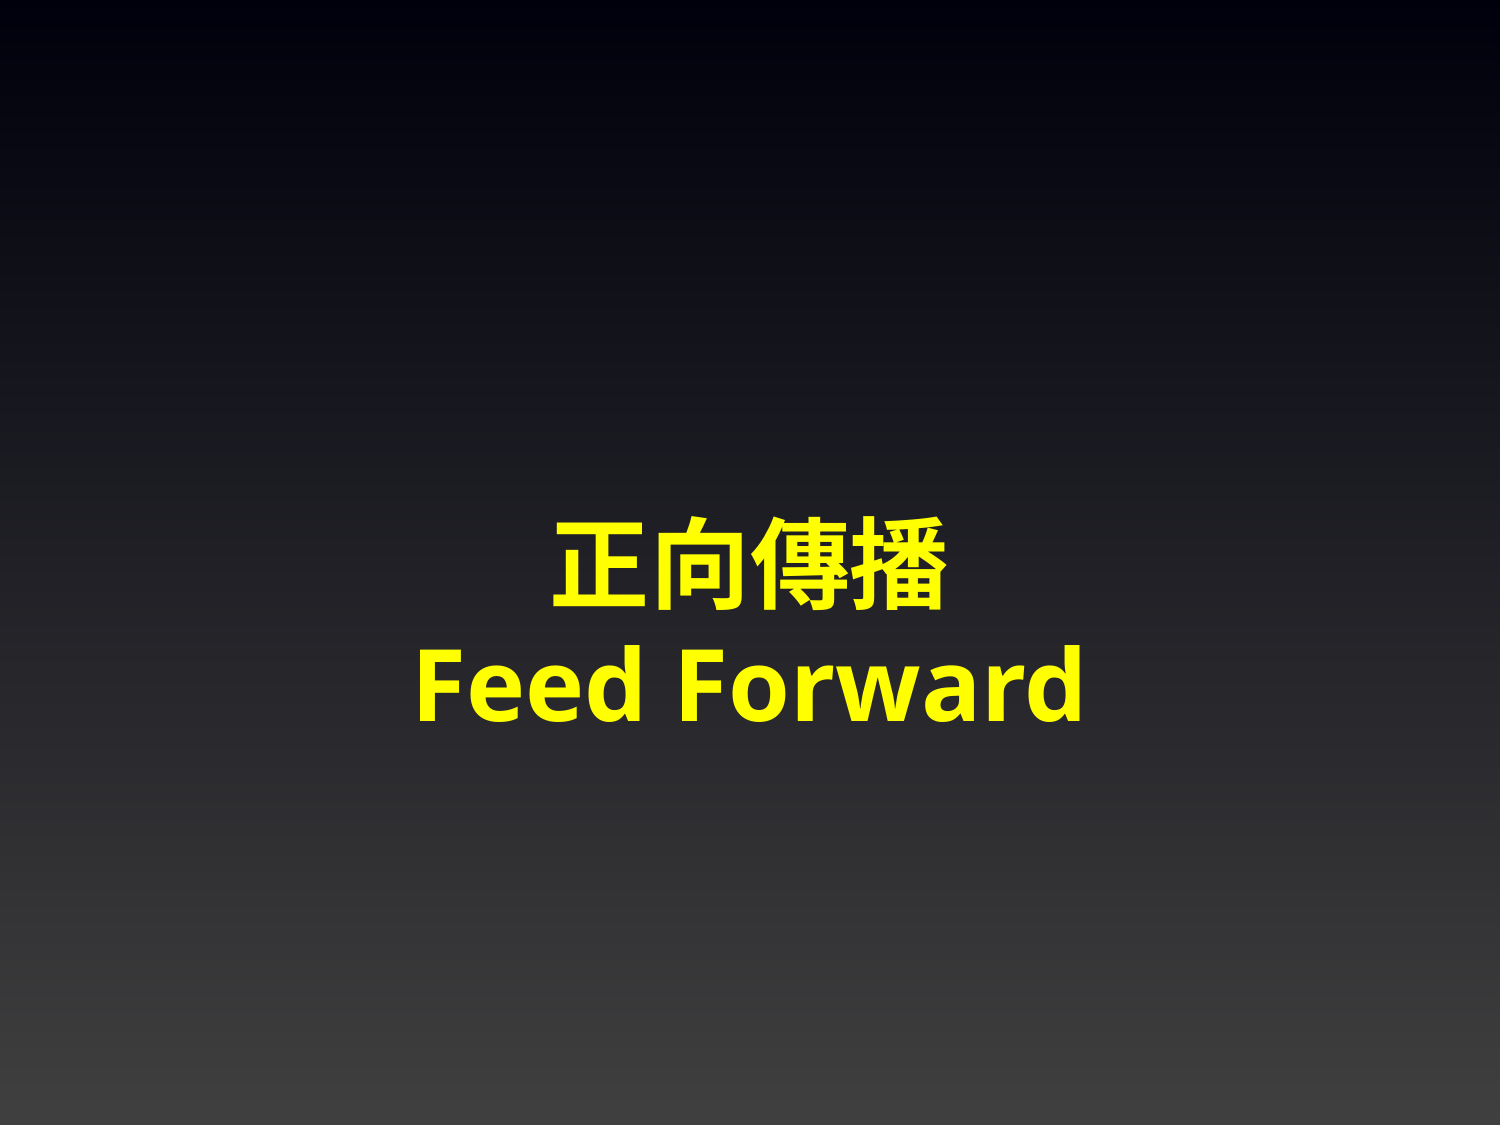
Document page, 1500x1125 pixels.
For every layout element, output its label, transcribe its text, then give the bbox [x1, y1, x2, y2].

text_box 正向傳播 Feed Forward [112, 494, 1388, 749]
